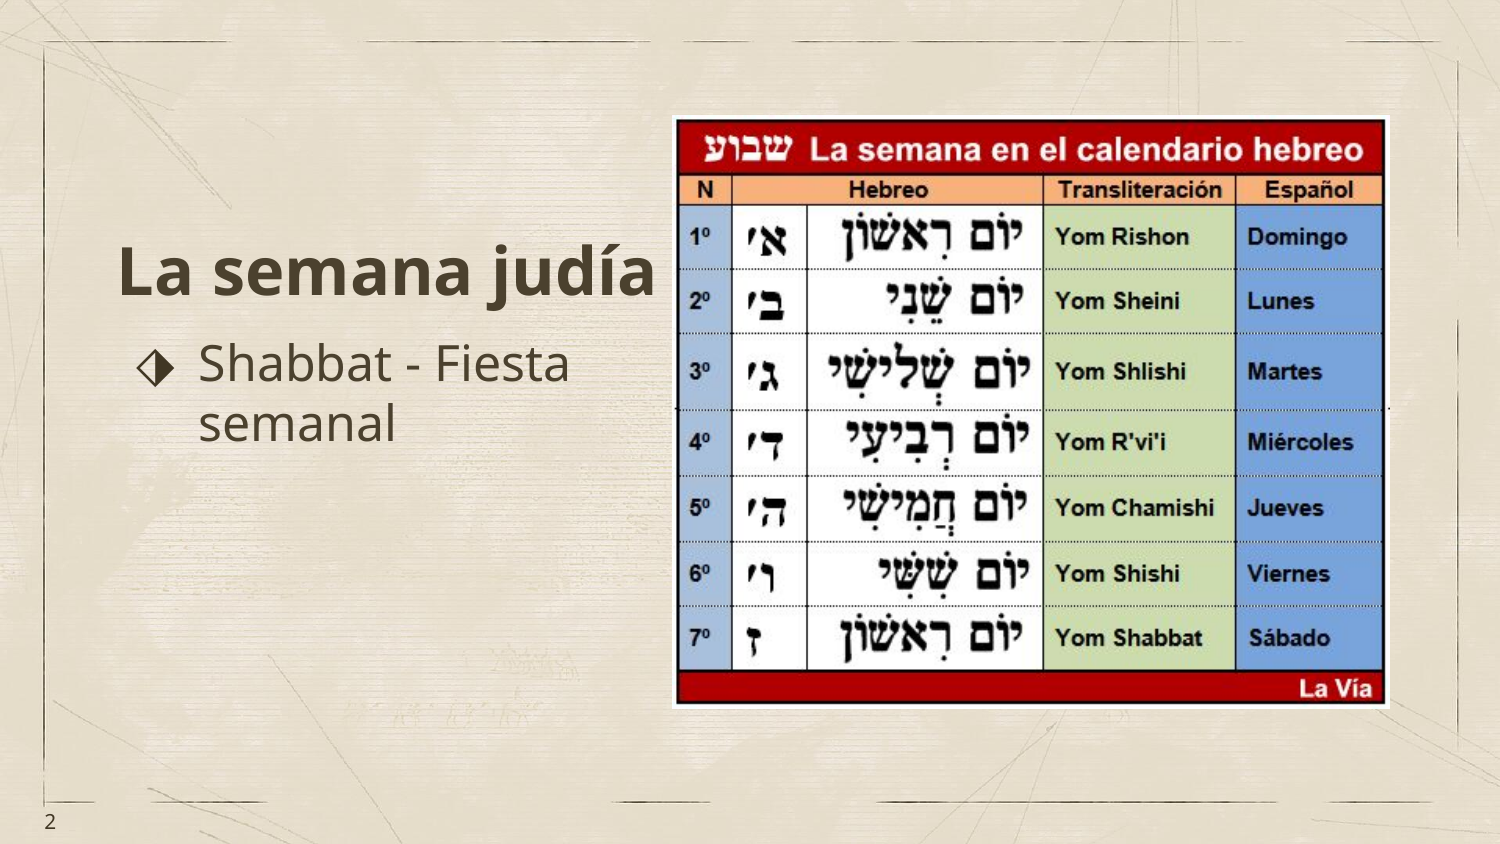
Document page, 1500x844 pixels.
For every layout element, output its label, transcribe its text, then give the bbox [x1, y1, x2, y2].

picture [0, 0, 1500, 844]
subtitle Shabbat - Fiesta semanal [123, 331, 667, 461]
title La semana judía [116, 118, 668, 309]
slide_number 2 [44, 801, 1458, 844]
